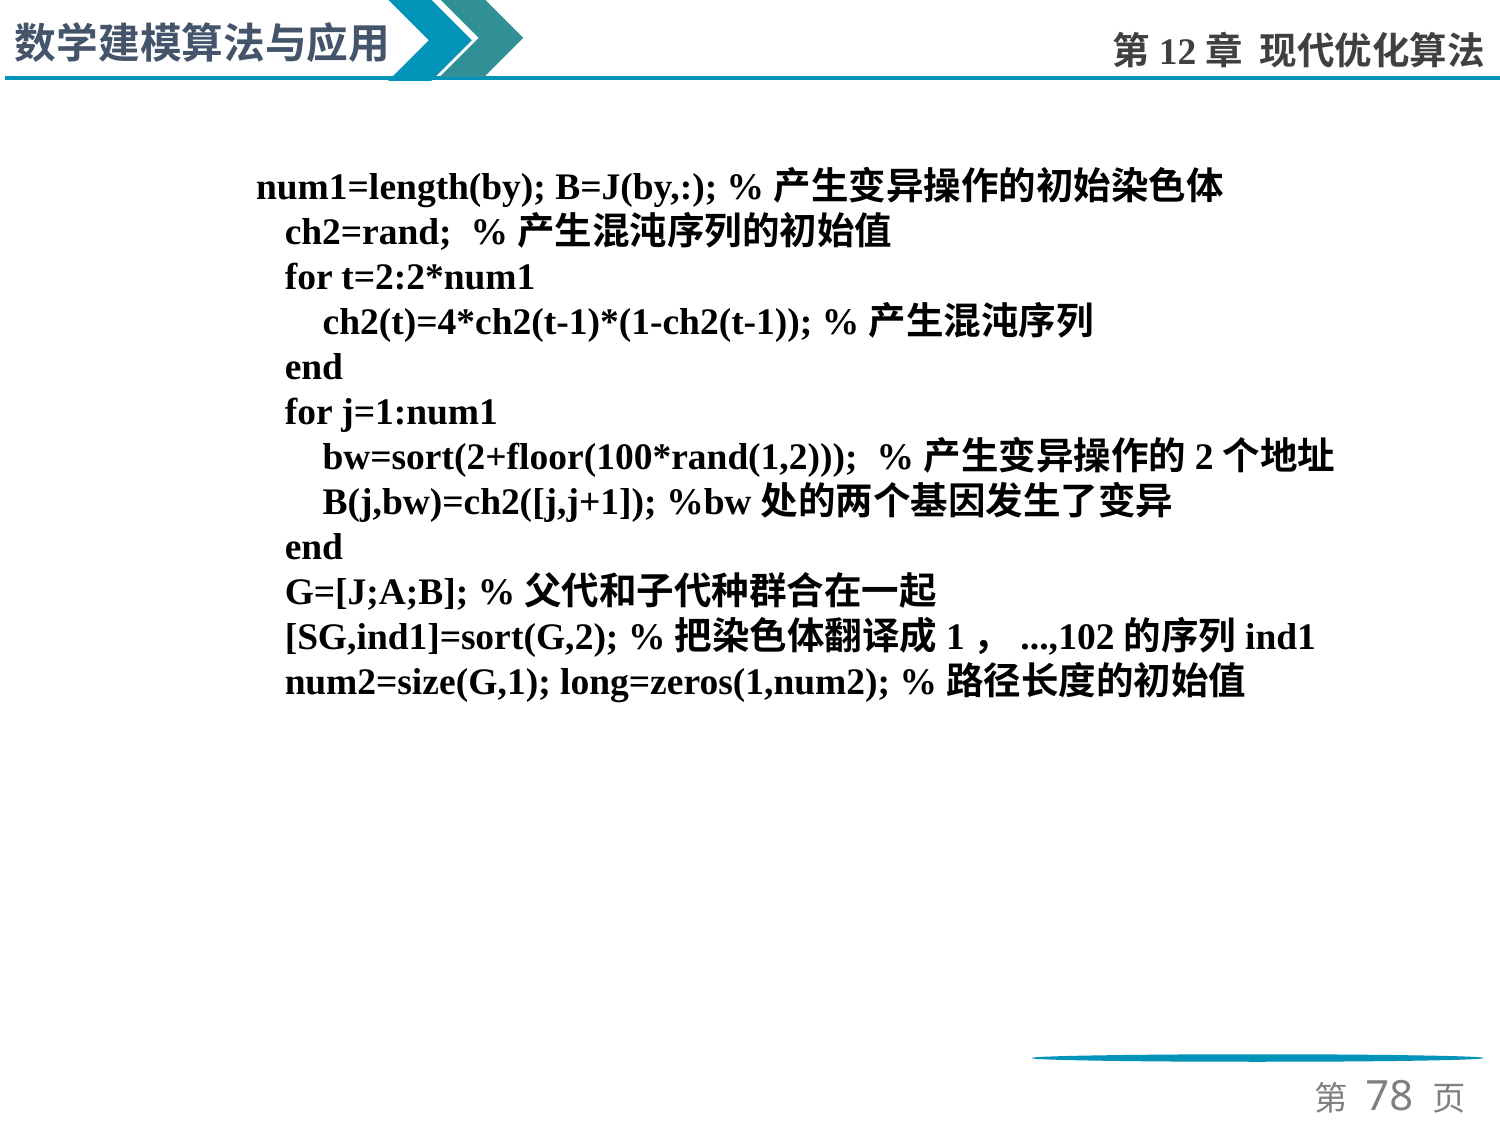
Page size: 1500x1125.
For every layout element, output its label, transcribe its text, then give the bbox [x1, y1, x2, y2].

text_box num1=length(by); B=J(by,:); %产生变异操作的初始染色体 ch2=rand; %产生混沌序列的初始值 for t=2:2*num1 ch2(t)=4*ch2(t-1)*(1-ch2(t-1)); %产生混沌序列 end for j=1:num1 bw=sort(2+floor(100*rand(1,2))); %产生变异操作的2个地址 B(j,bw)=ch2([j,j+1]); %bw处的两个基因发生了变异 end G=[J;A;B]; %父代和子代种群合在一起 [SG,ind1]=sort(G,2); %把染色体翻译成1，...,102的序列ind1 num2=size(G,1); long=zeros(1,num2); %路径长度的初始值 [115, 154, 1408, 710]
